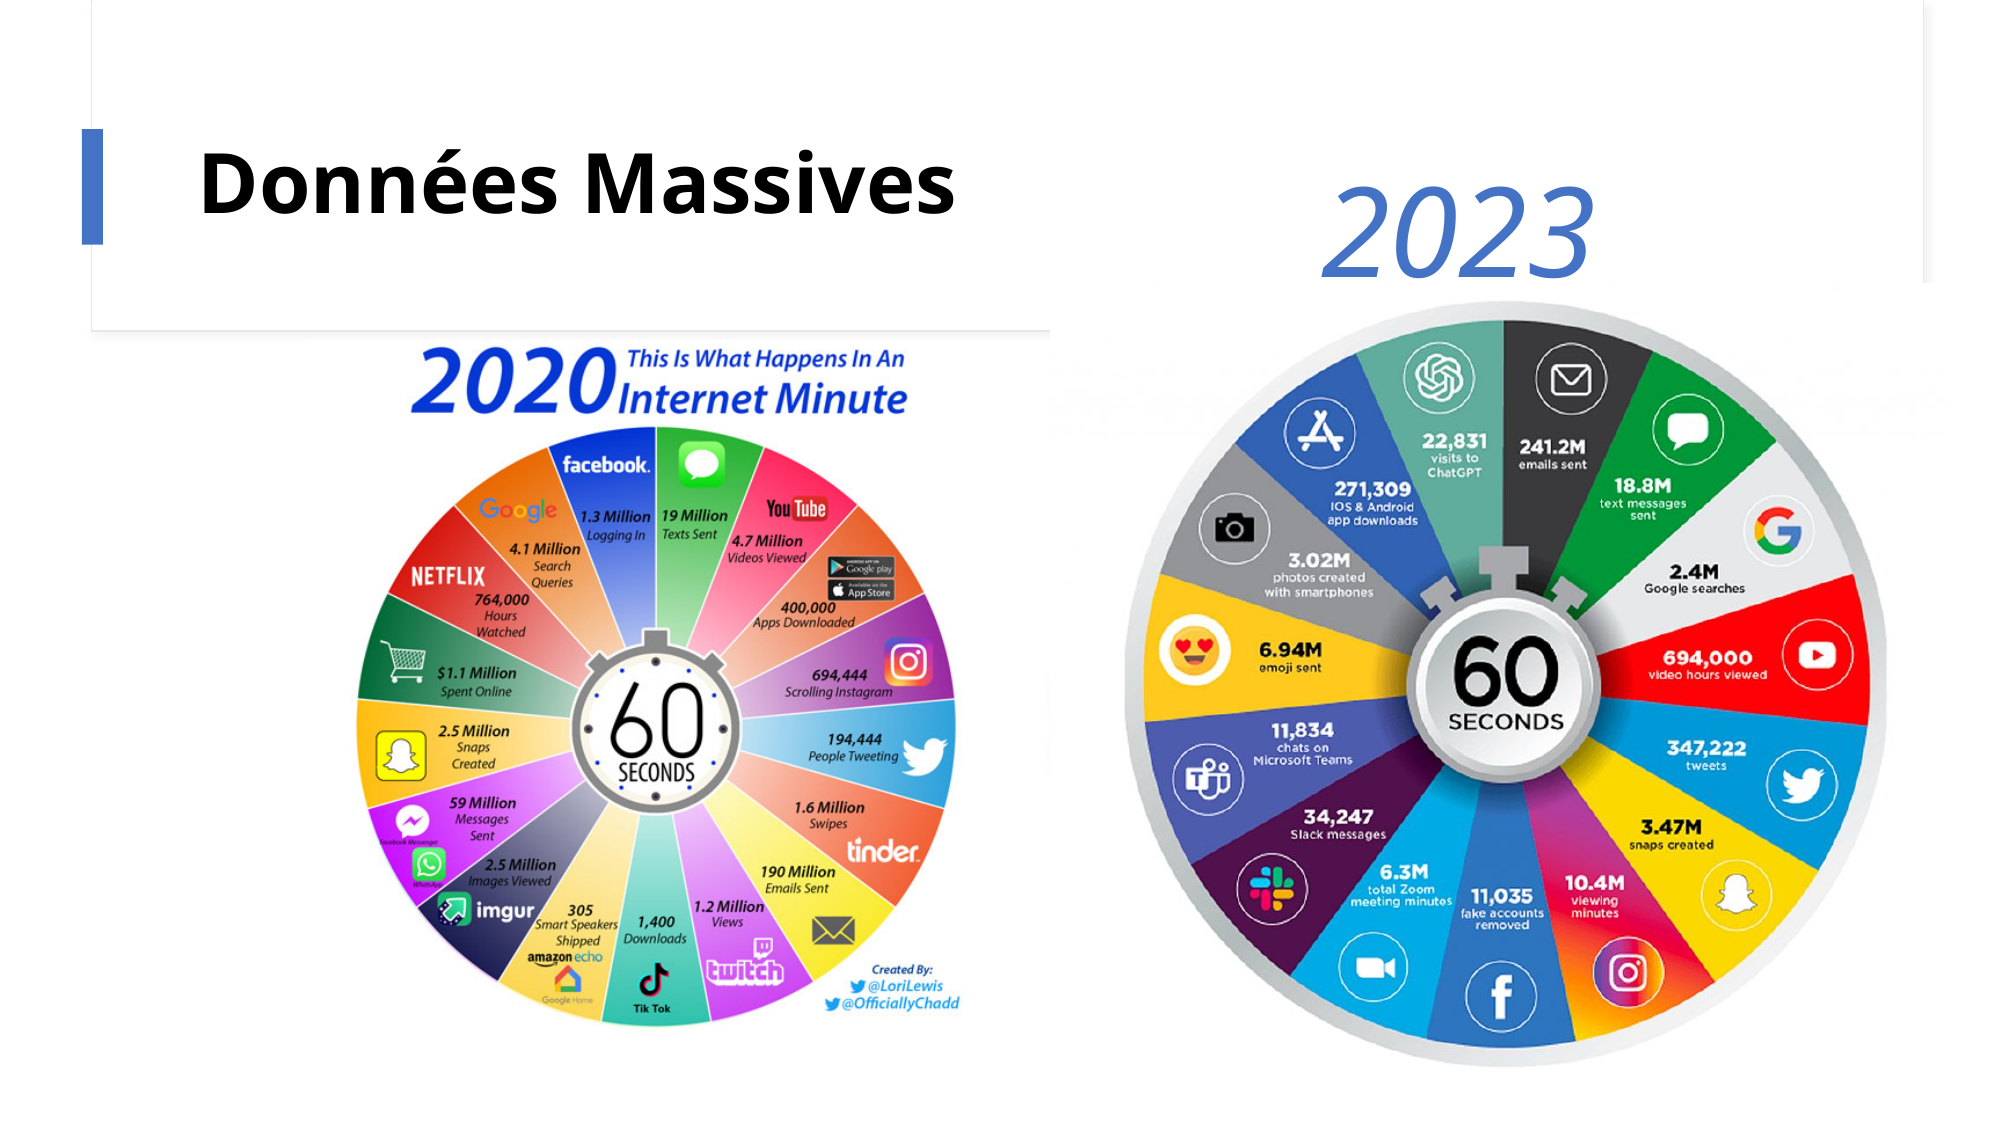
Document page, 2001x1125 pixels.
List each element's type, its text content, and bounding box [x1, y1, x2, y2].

text_box 2023 [1306, 145, 1867, 283]
picture [1050, 283, 1950, 1094]
title Données Massives [183, 90, 1851, 284]
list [305, 340, 1050, 1035]
